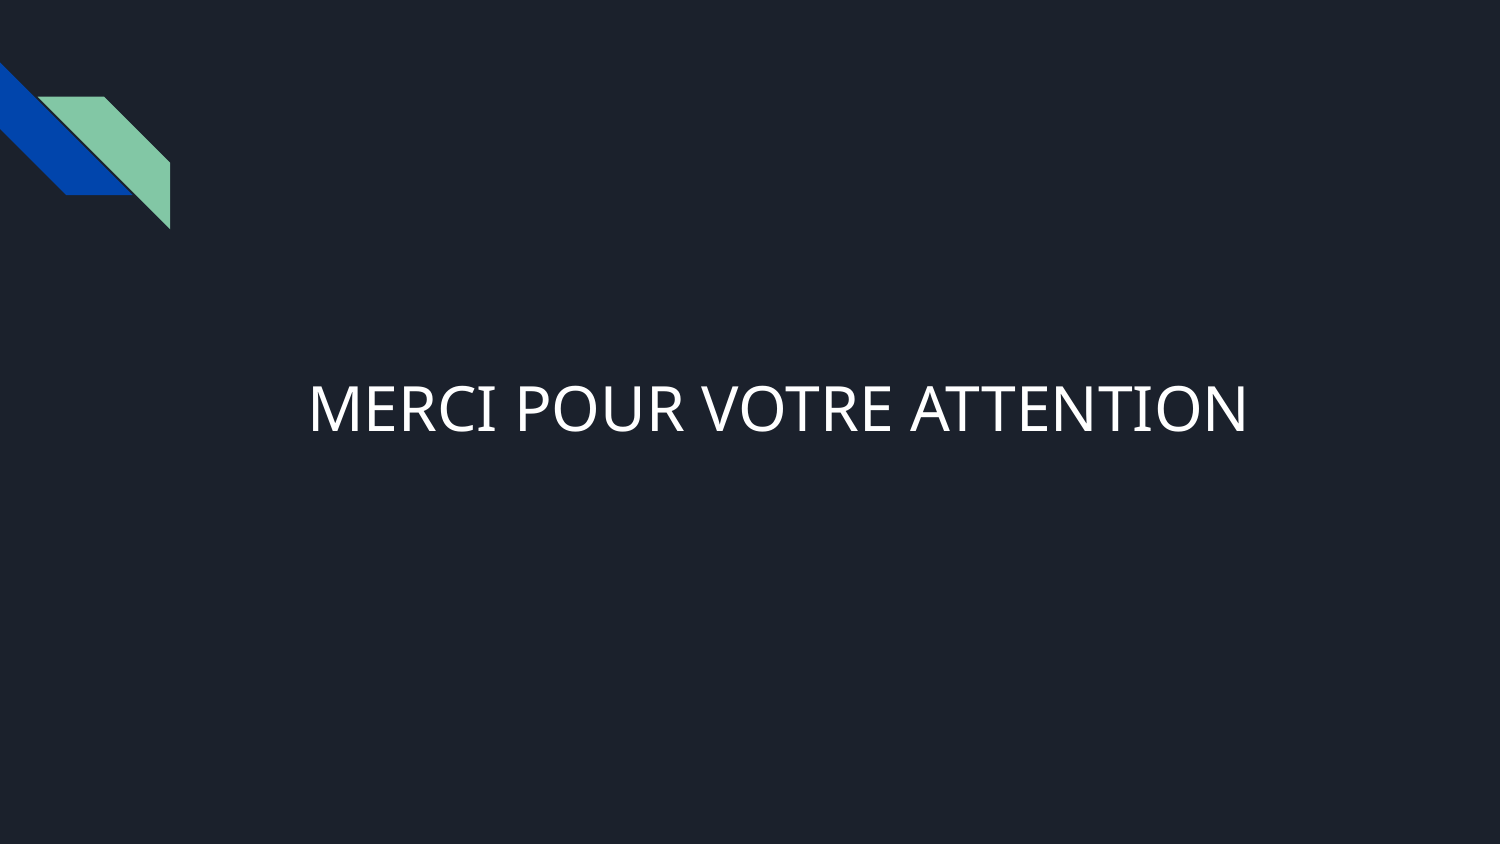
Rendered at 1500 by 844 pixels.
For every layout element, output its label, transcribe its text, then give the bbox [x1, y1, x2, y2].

title MERCI POUR VOTRE ATTENTION [80, 354, 1479, 449]
